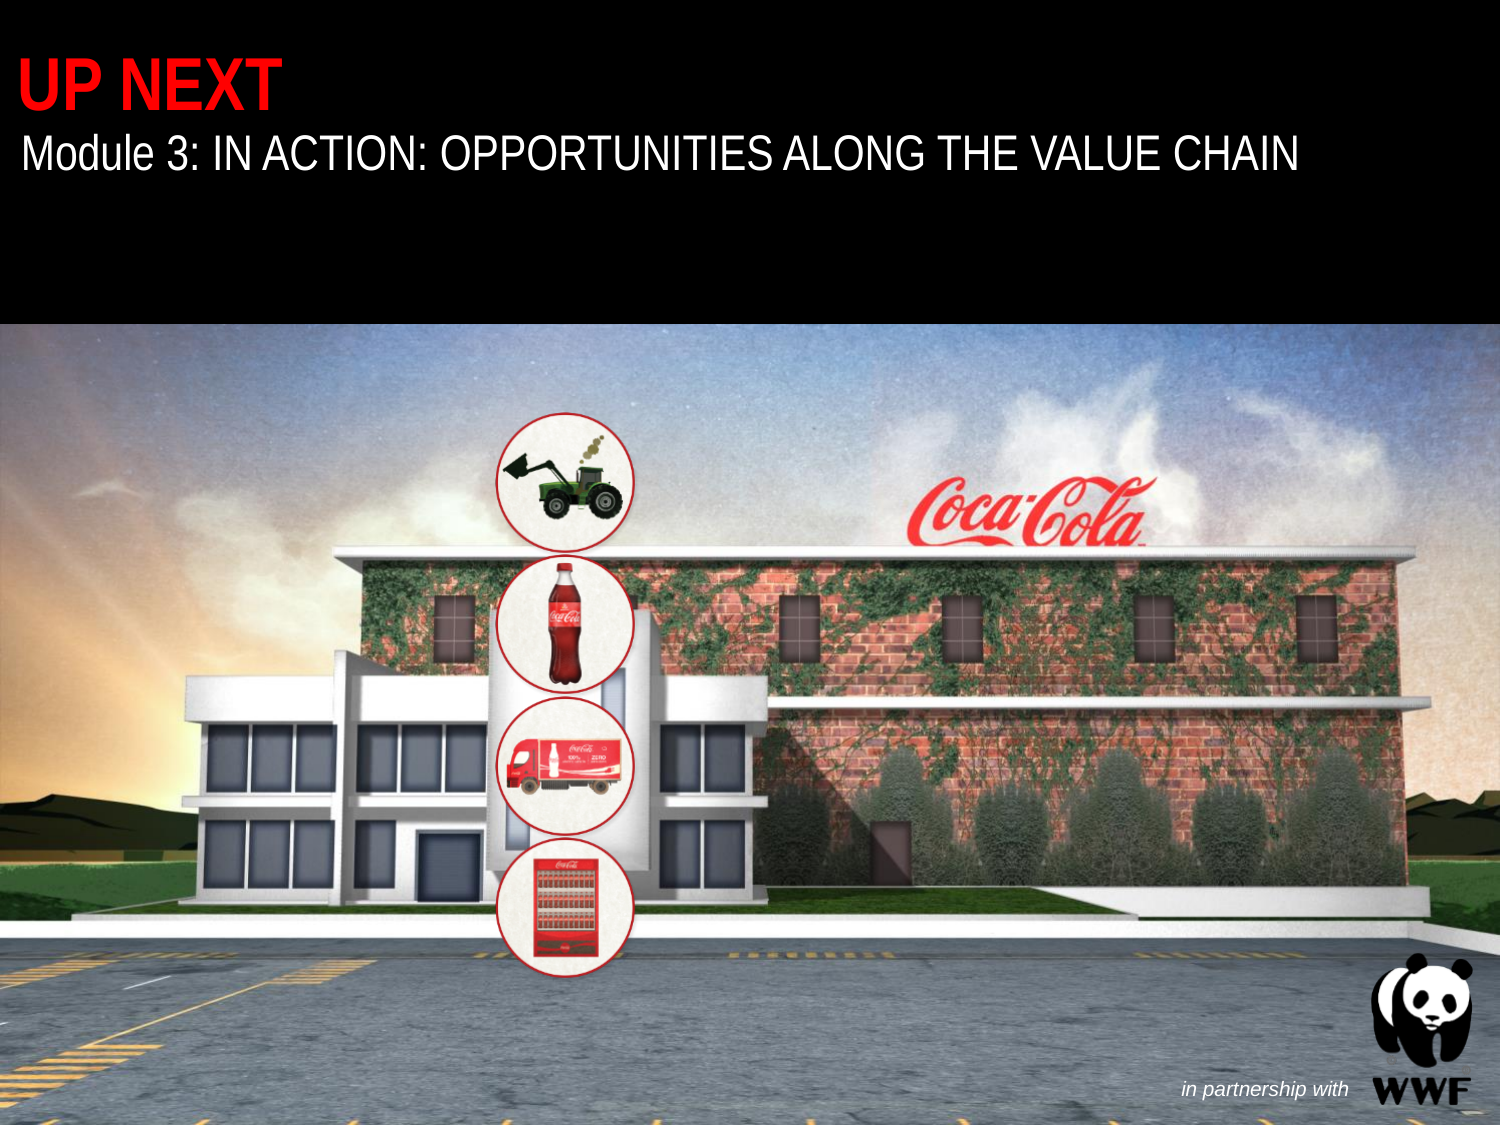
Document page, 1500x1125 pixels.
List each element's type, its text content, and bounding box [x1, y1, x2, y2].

picture [0, 324, 1500, 1125]
text_box UP NEXT [3, 45, 1487, 133]
text_box Module 3: IN ACTION: OPPORTUNITIES ALONG THE VALUE CHAIN [6, 125, 1473, 188]
